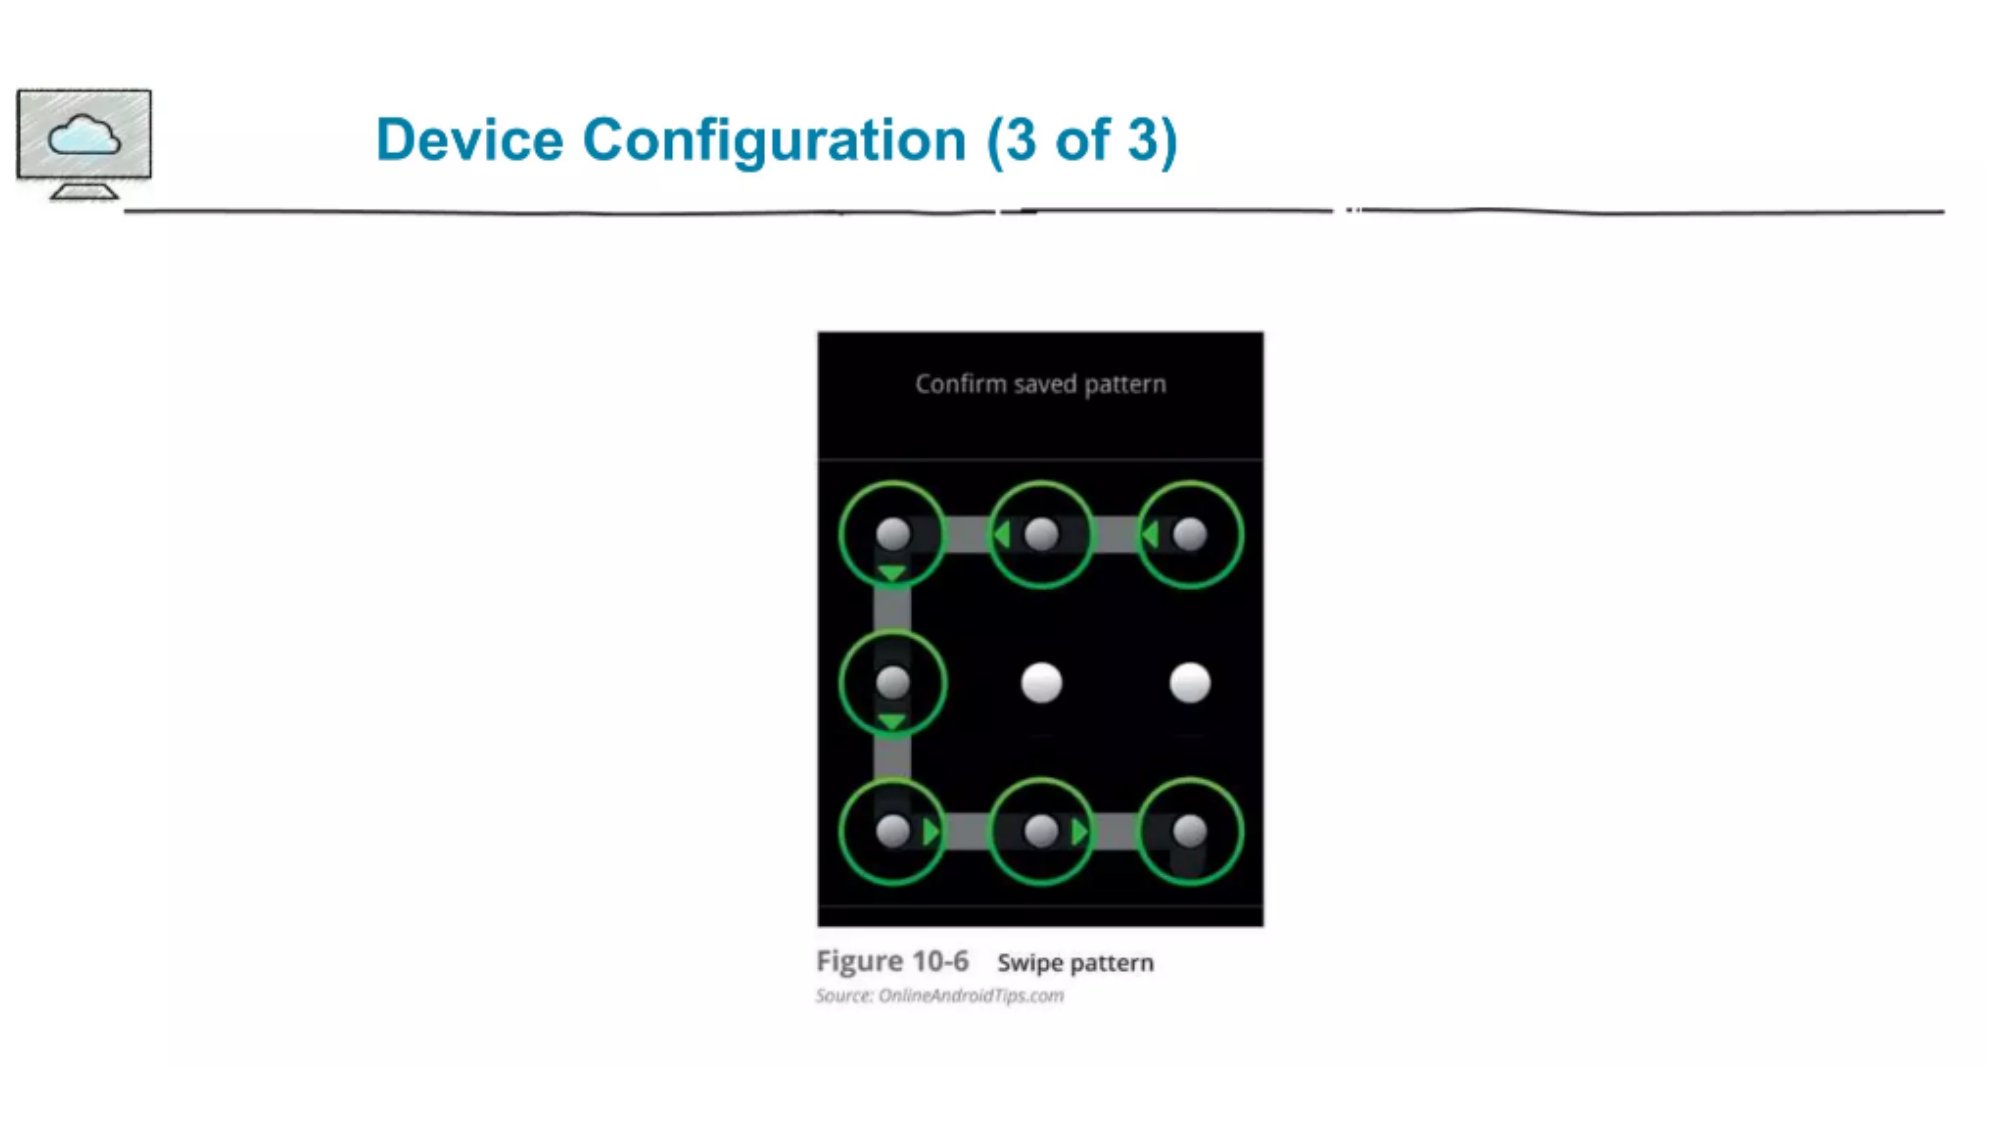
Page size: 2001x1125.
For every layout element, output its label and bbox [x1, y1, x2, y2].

picture [14, 58, 1986, 1067]
